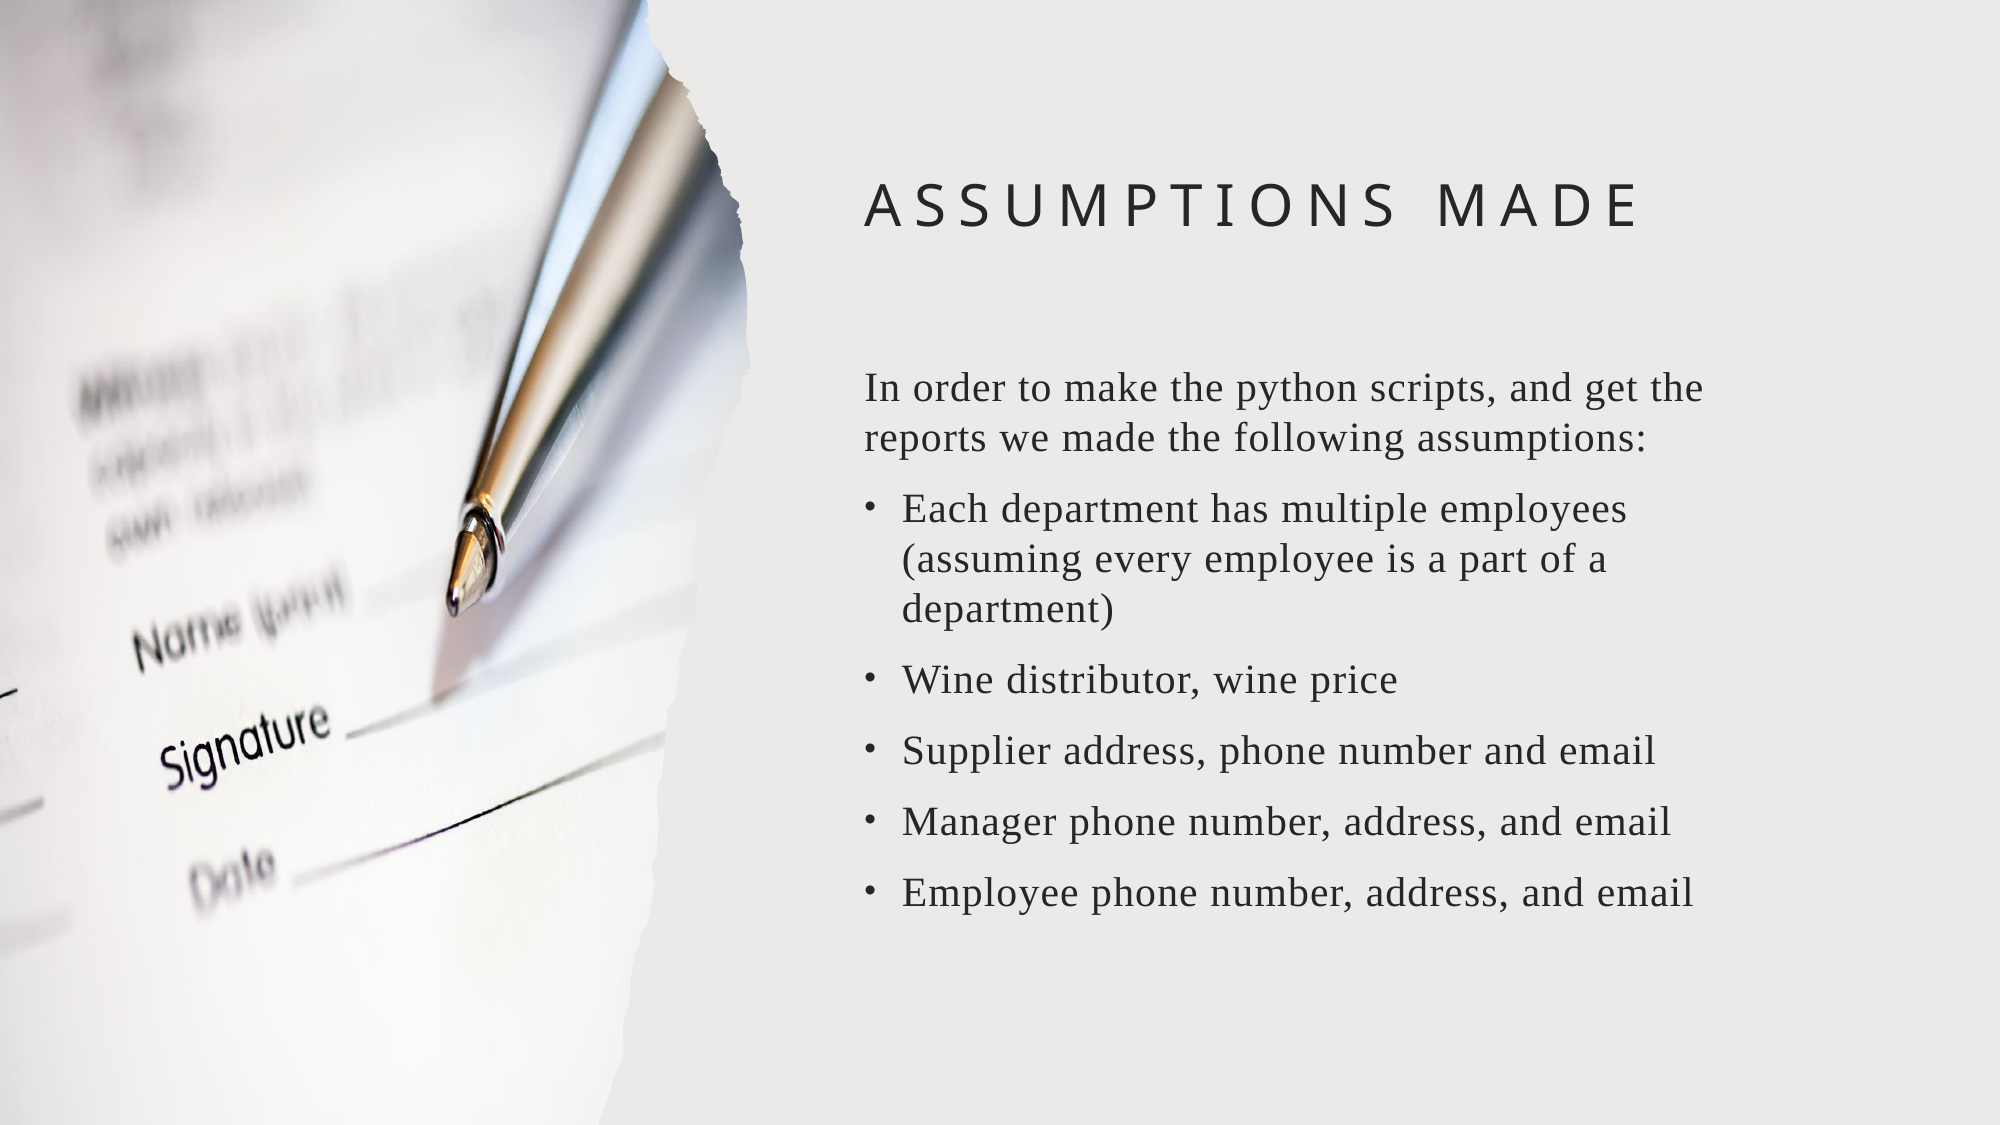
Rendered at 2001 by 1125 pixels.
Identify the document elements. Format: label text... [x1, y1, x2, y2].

list In order to make the python scripts, and get the reports we made the following assumptions: Each department has multiple employees (assuming every employee is a part of a department) Wine distributor, wine price Supplier address, phone number and email Manager phone number, address, and email Employee phone number, address, and email [849, 352, 1782, 1026]
picture [0, 0, 753, 1125]
text_box [753, 0, 2000, 1125]
title Assumptions made [849, 99, 1782, 300]
